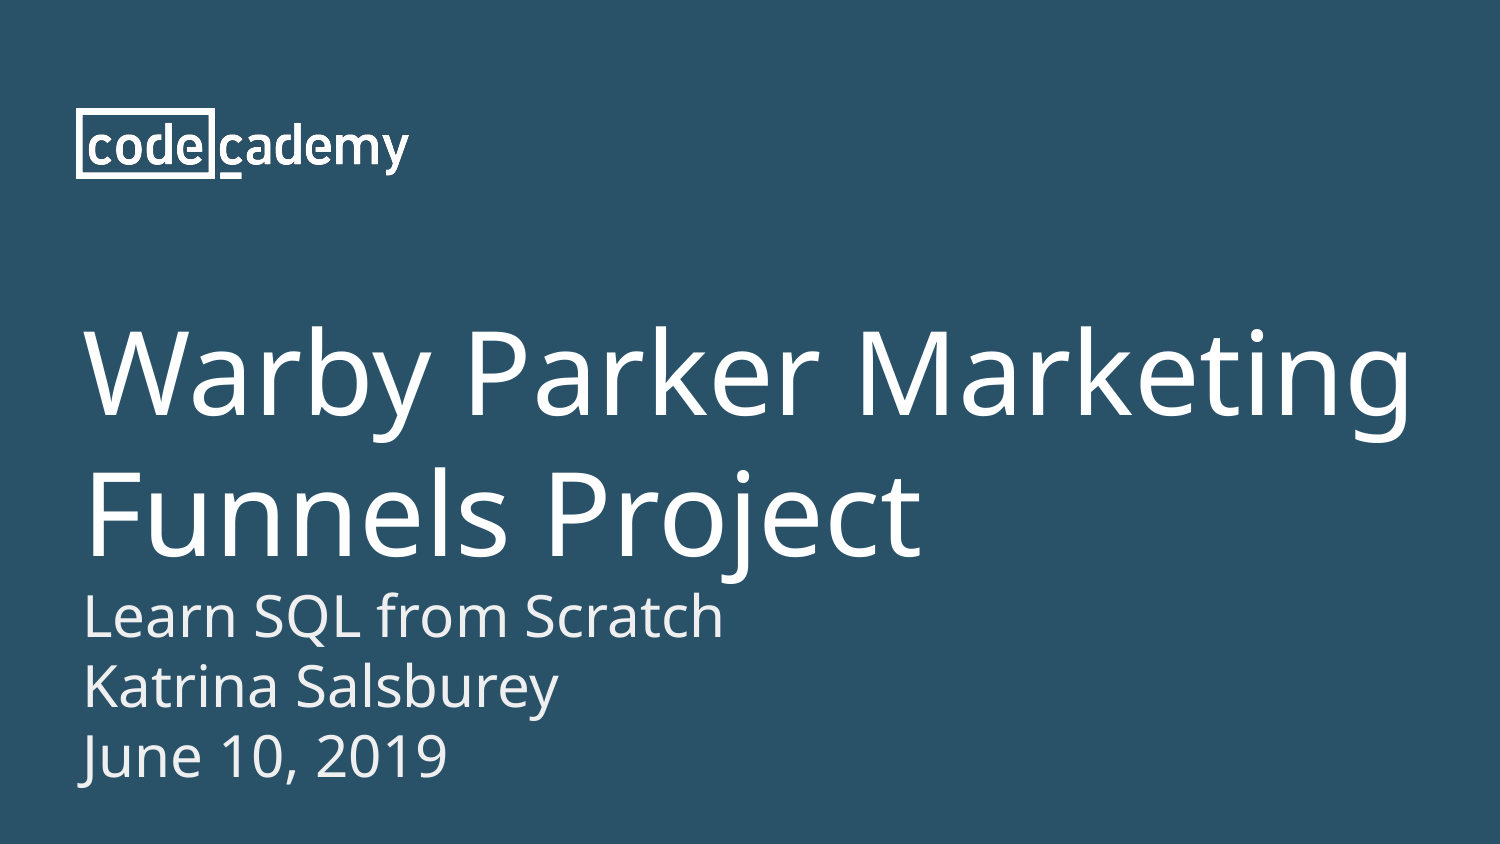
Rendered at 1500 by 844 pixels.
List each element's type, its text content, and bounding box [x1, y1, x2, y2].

picture [76, 108, 409, 179]
text_box Warby Parker Marketing Funnels Project Learn SQL from Scratch Katrina Salsburey June 10, 2019 [76, 416, 1424, 673]
